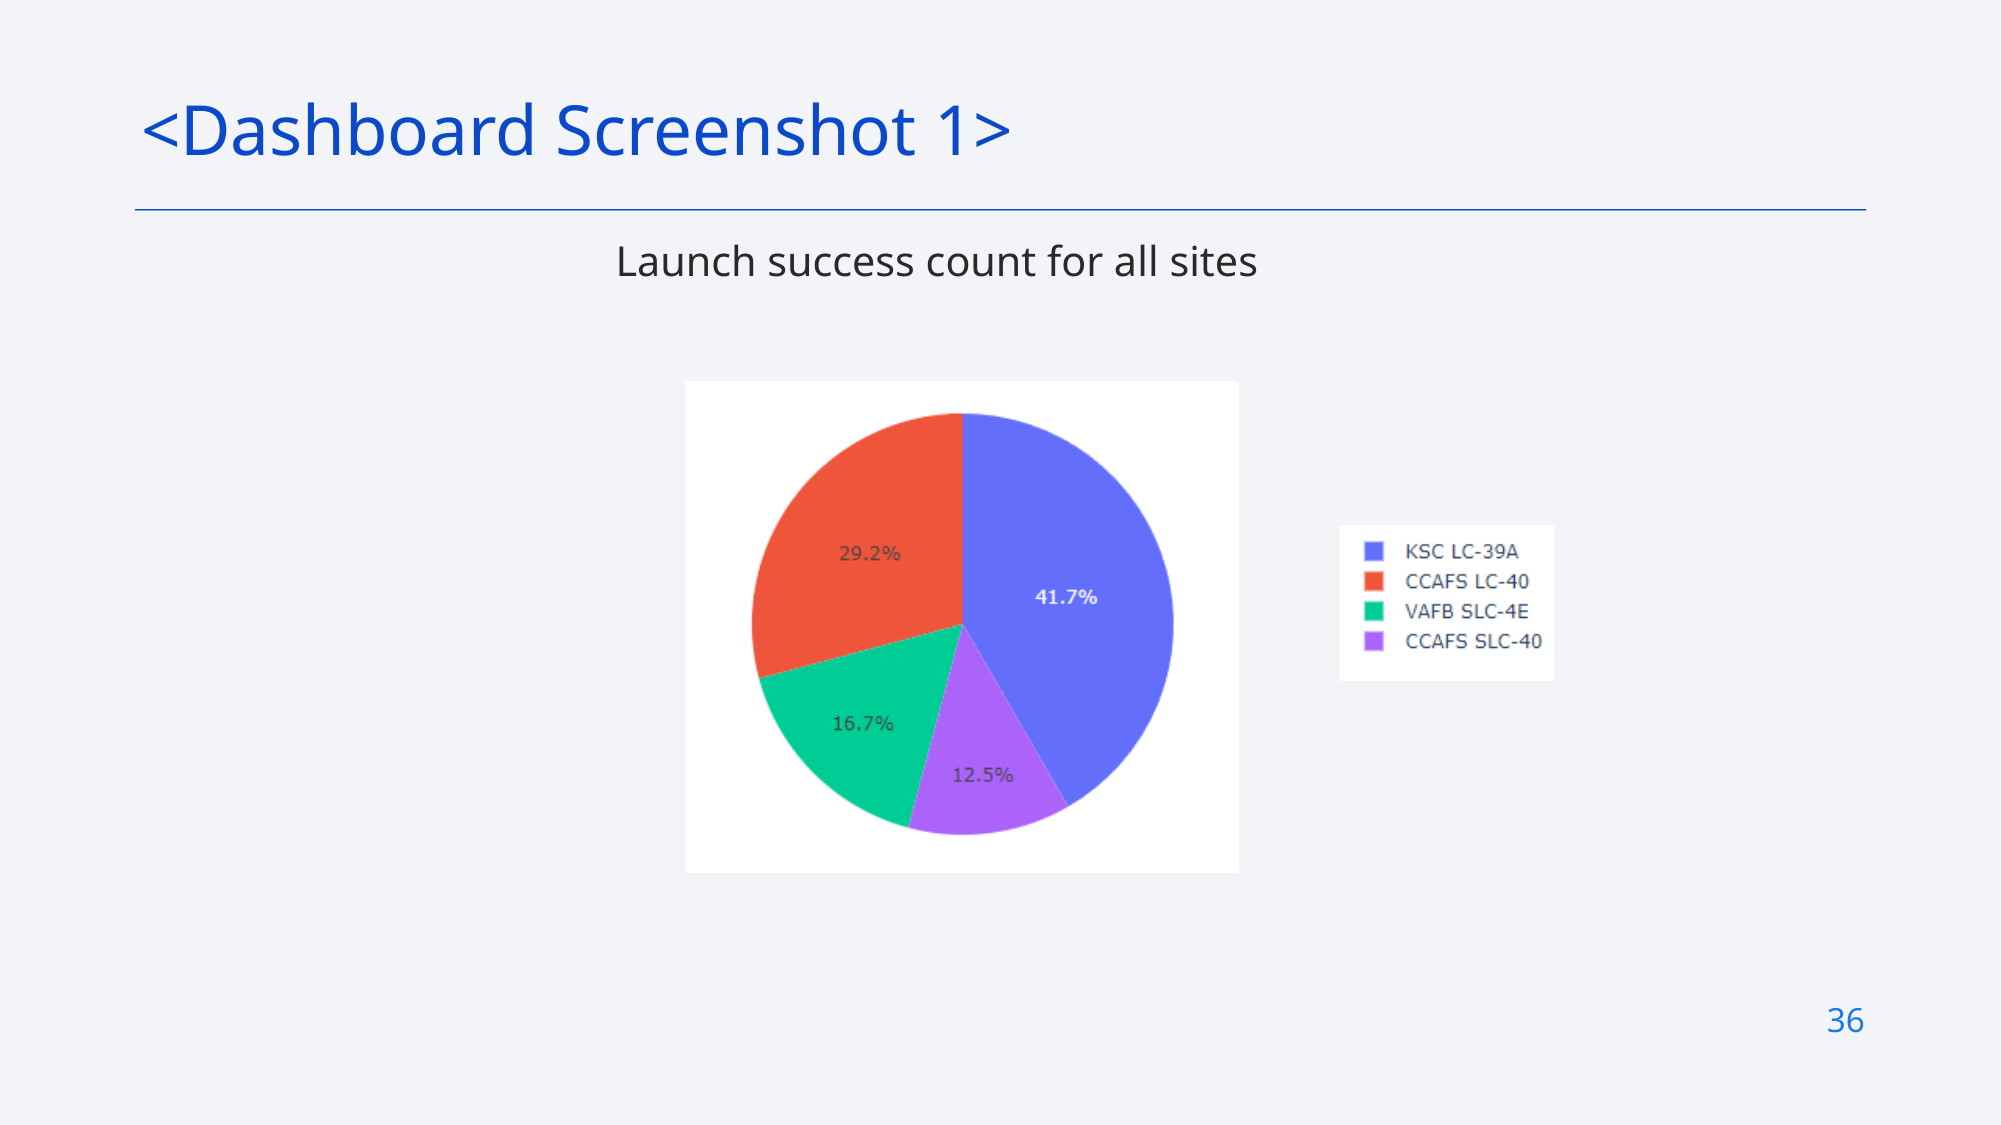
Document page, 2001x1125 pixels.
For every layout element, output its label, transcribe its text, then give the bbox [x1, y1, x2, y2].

text_box <Dashboard Screenshot 1> [126, 88, 1852, 179]
picture [0, 0, 2001, 1125]
list Launch success count for all sites [615, 235, 1310, 326]
slide_number 36 [1429, 988, 1880, 1055]
